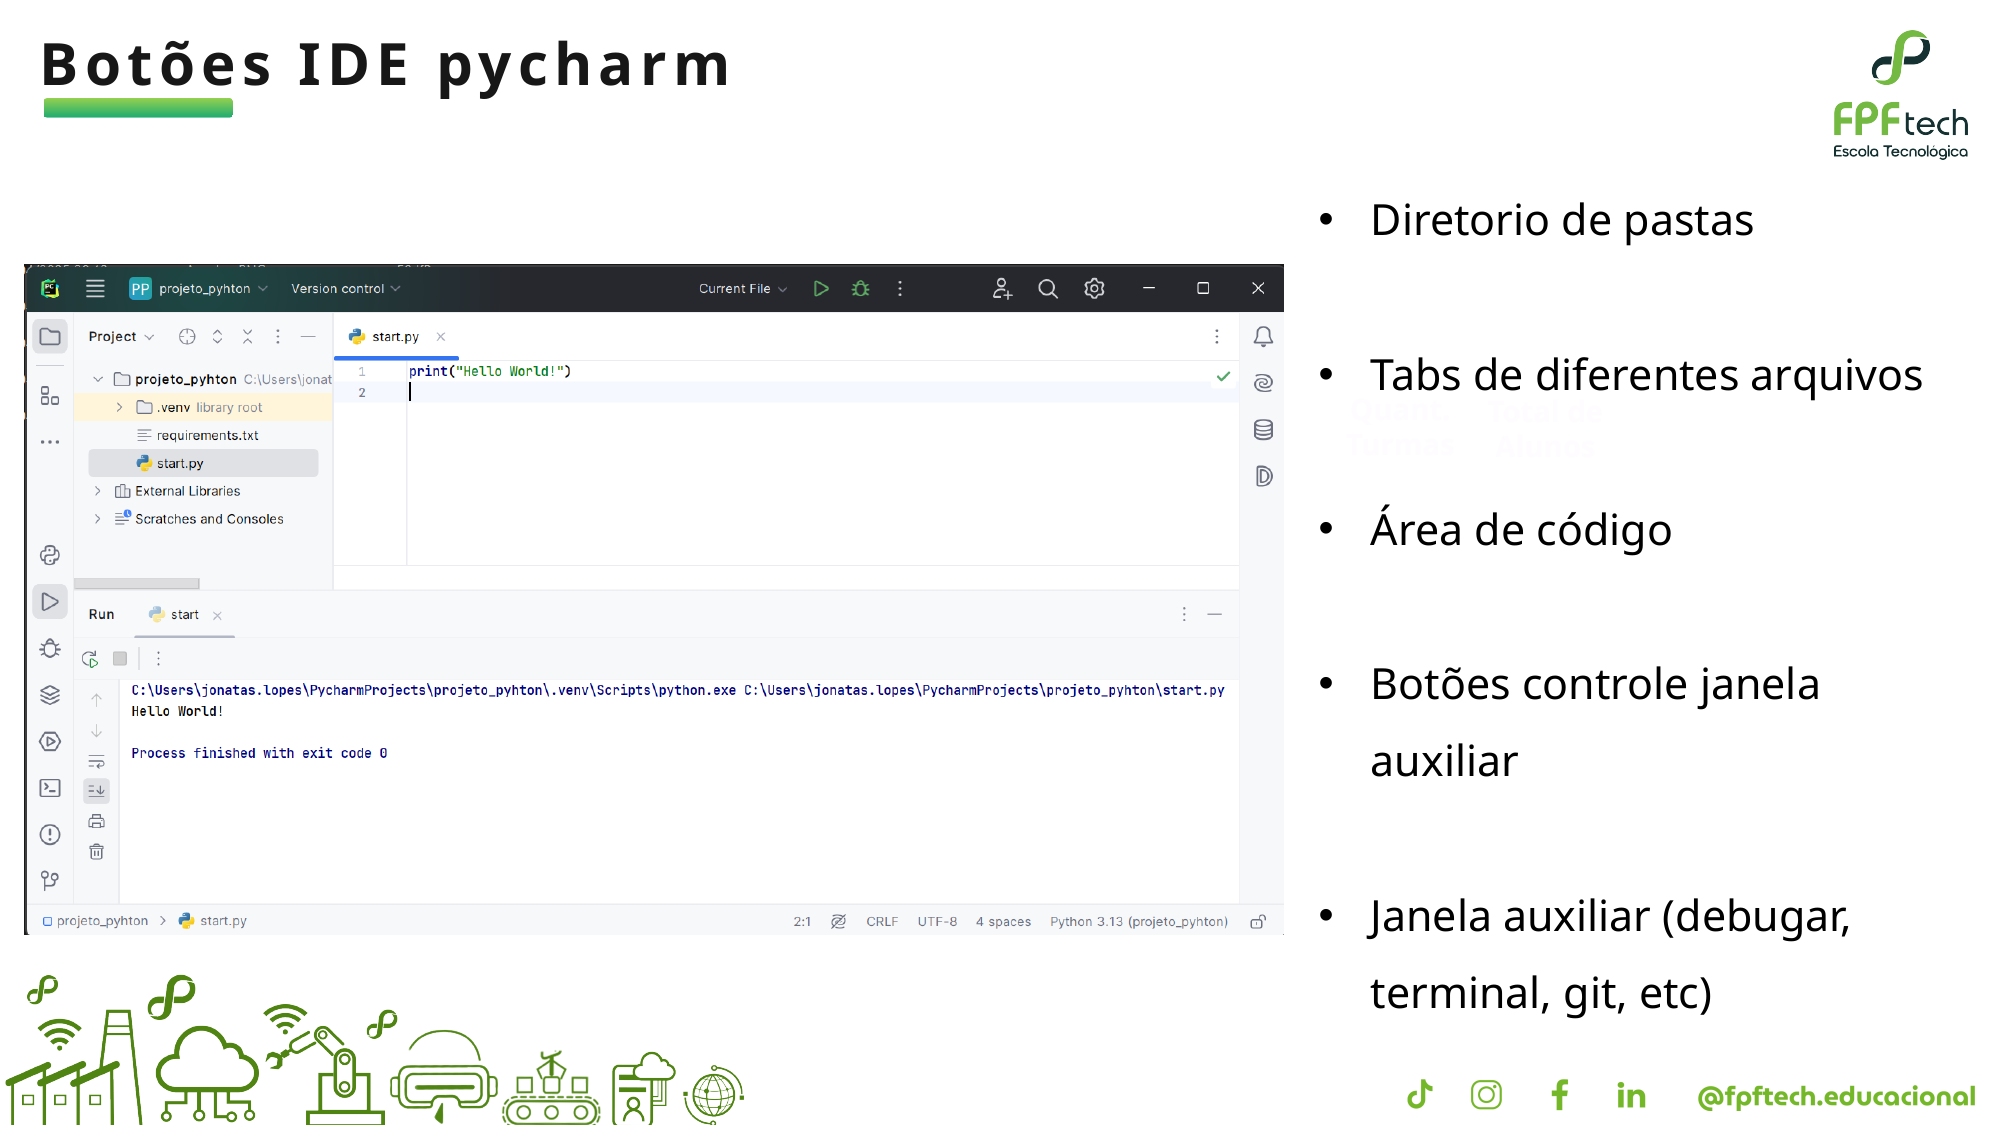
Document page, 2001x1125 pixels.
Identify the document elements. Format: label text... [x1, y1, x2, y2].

text_box Botões IDE pycharm [24, 16, 1594, 118]
picture [1396, 1063, 1985, 1125]
text_box Diretorio de pastas Tabs de diferentes arquivos Área de código Botões controle janela auxiliar Janela auxiliar (debugar, terminal, git, etc) [1303, 156, 1975, 1028]
picture [1834, 30, 1968, 156]
text_box [1308, 156, 1979, 1043]
picture [0, 264, 1284, 1125]
text_box [42, 96, 235, 119]
